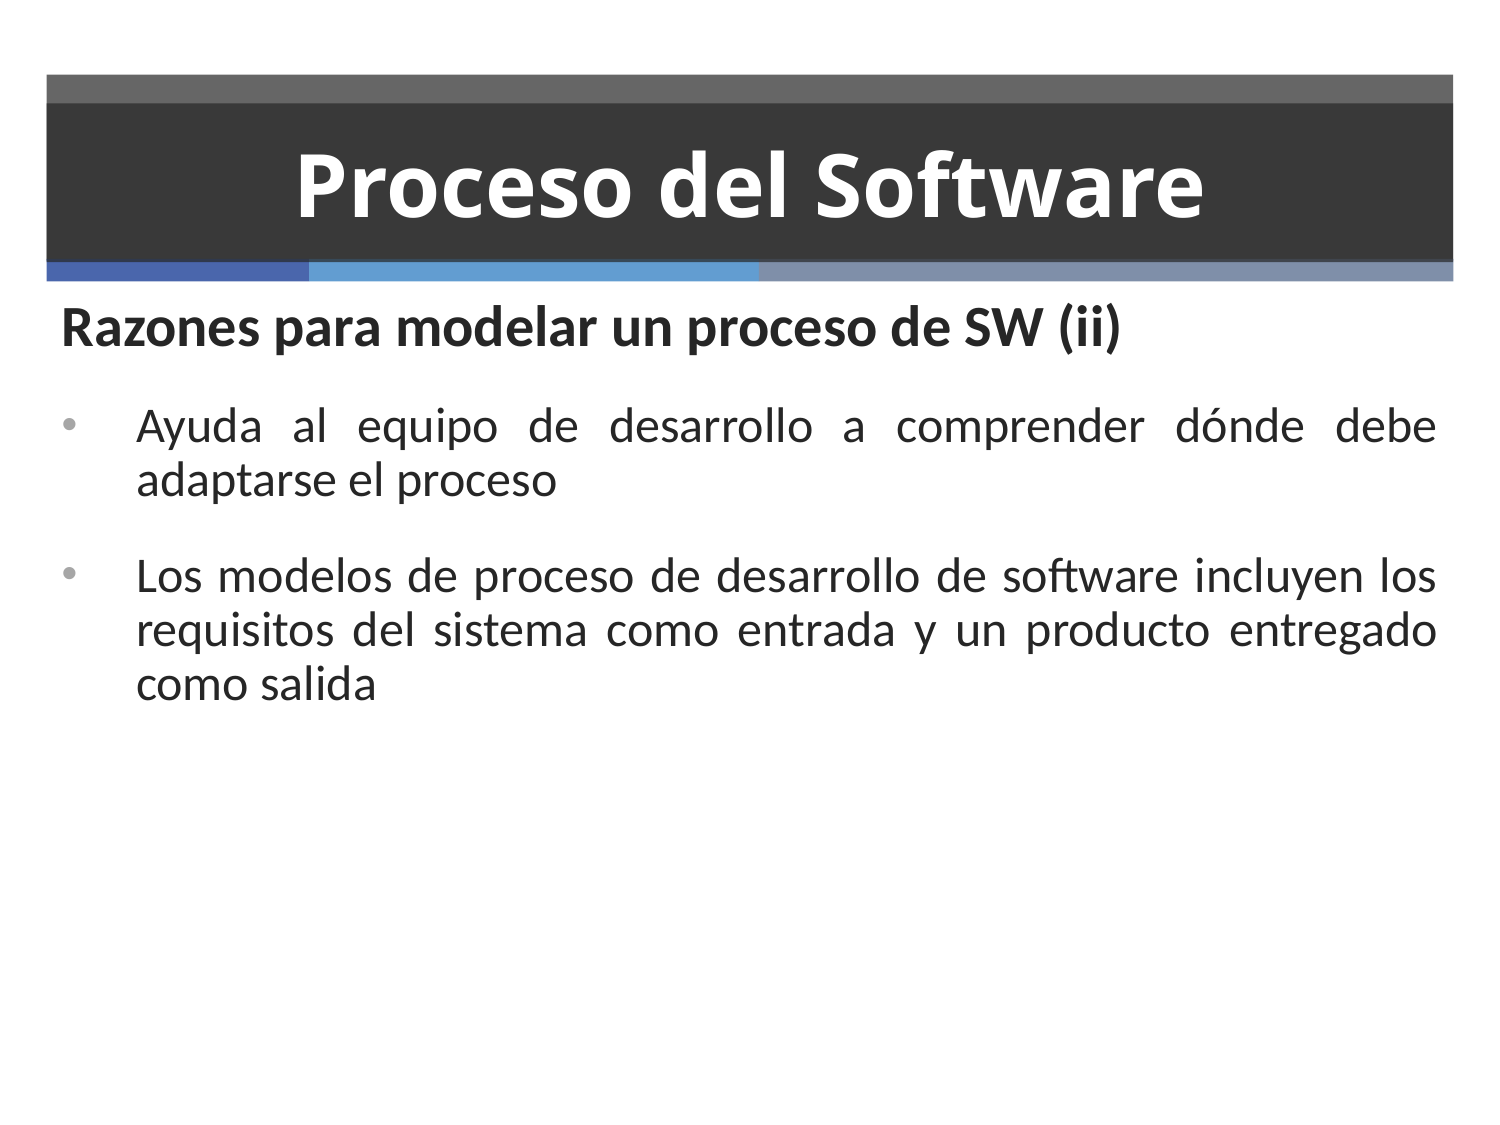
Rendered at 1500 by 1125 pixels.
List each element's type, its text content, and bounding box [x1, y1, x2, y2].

list Razones para modelar un proceso de SW (ii) Ayuda al equipo de desarrollo a comprender dónde debe adaptarse el proceso Los modelos de proceso de desarrollo de software incluyen los requisitos del sistema como entrada y un producto entregado como salida [46, 280, 1454, 936]
title Proceso del Software [46, 103, 1454, 263]
